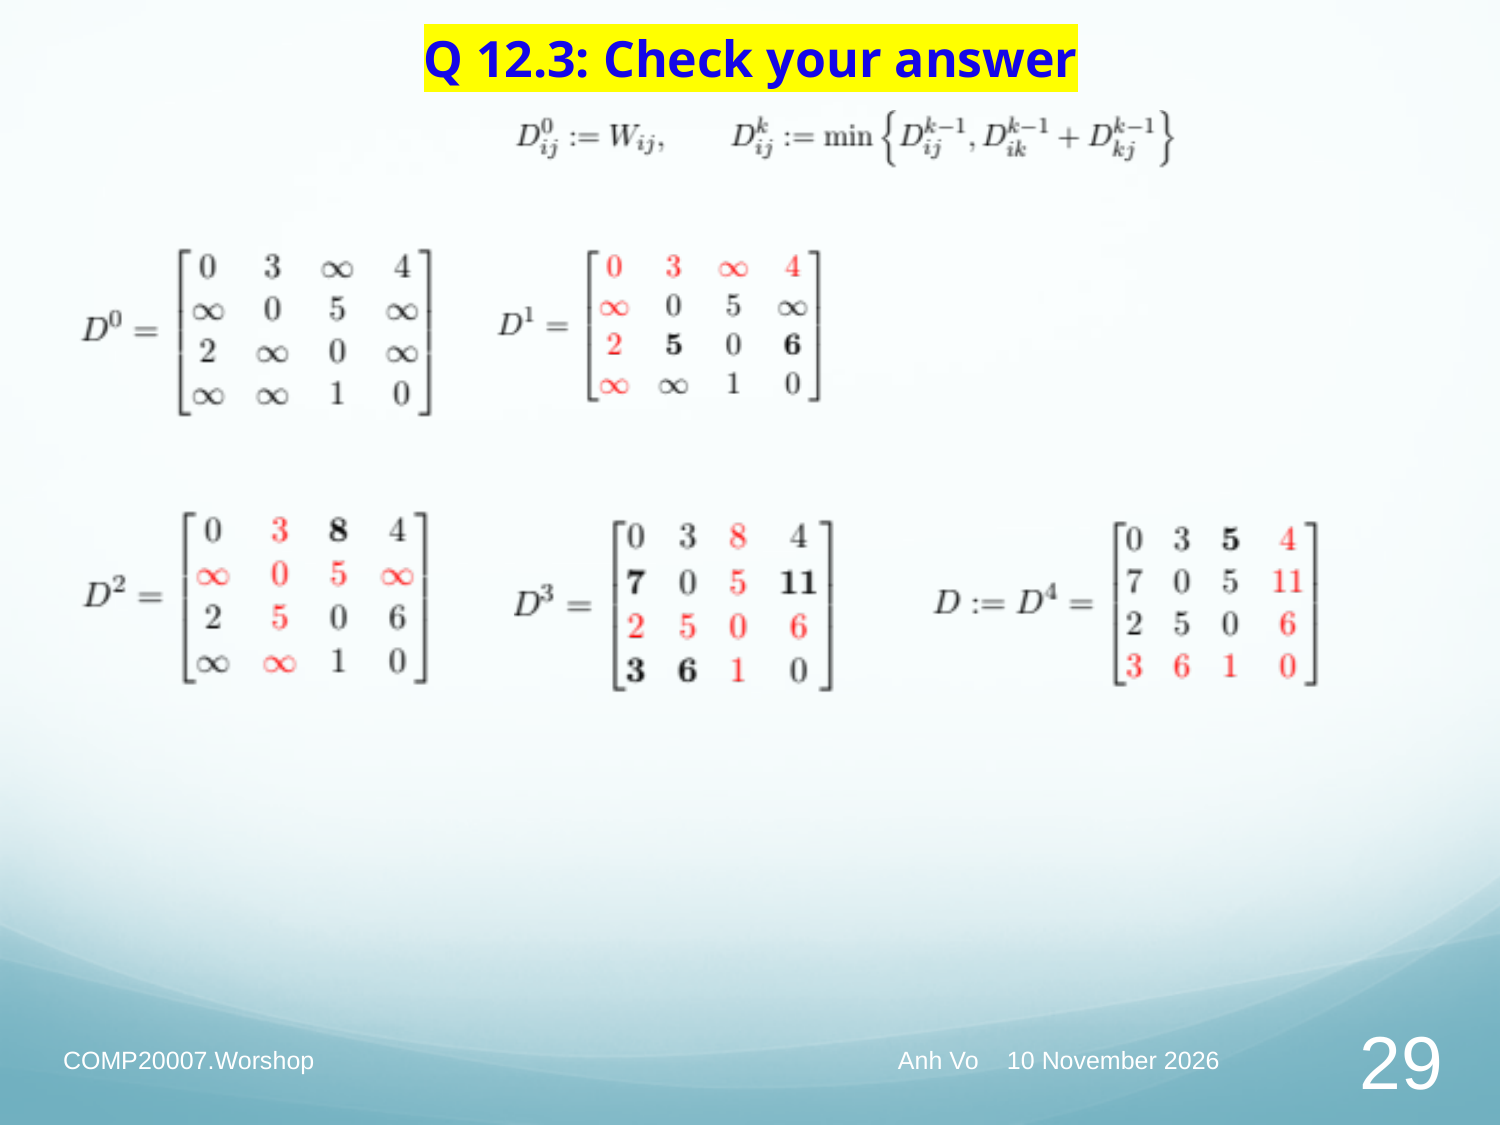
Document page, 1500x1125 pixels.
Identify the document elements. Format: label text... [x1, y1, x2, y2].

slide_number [877, 1029, 1236, 1090]
footer COMP20007.Worshop [48, 1029, 843, 1090]
picture [513, 508, 849, 693]
picture [920, 512, 1333, 697]
picture [77, 502, 448, 693]
slide_number 29 [1295, 1029, 1459, 1090]
picture [513, 109, 1187, 171]
picture [482, 239, 843, 404]
picture [64, 231, 447, 422]
title Q 12.3: Check your answer [43, 0, 1459, 134]
